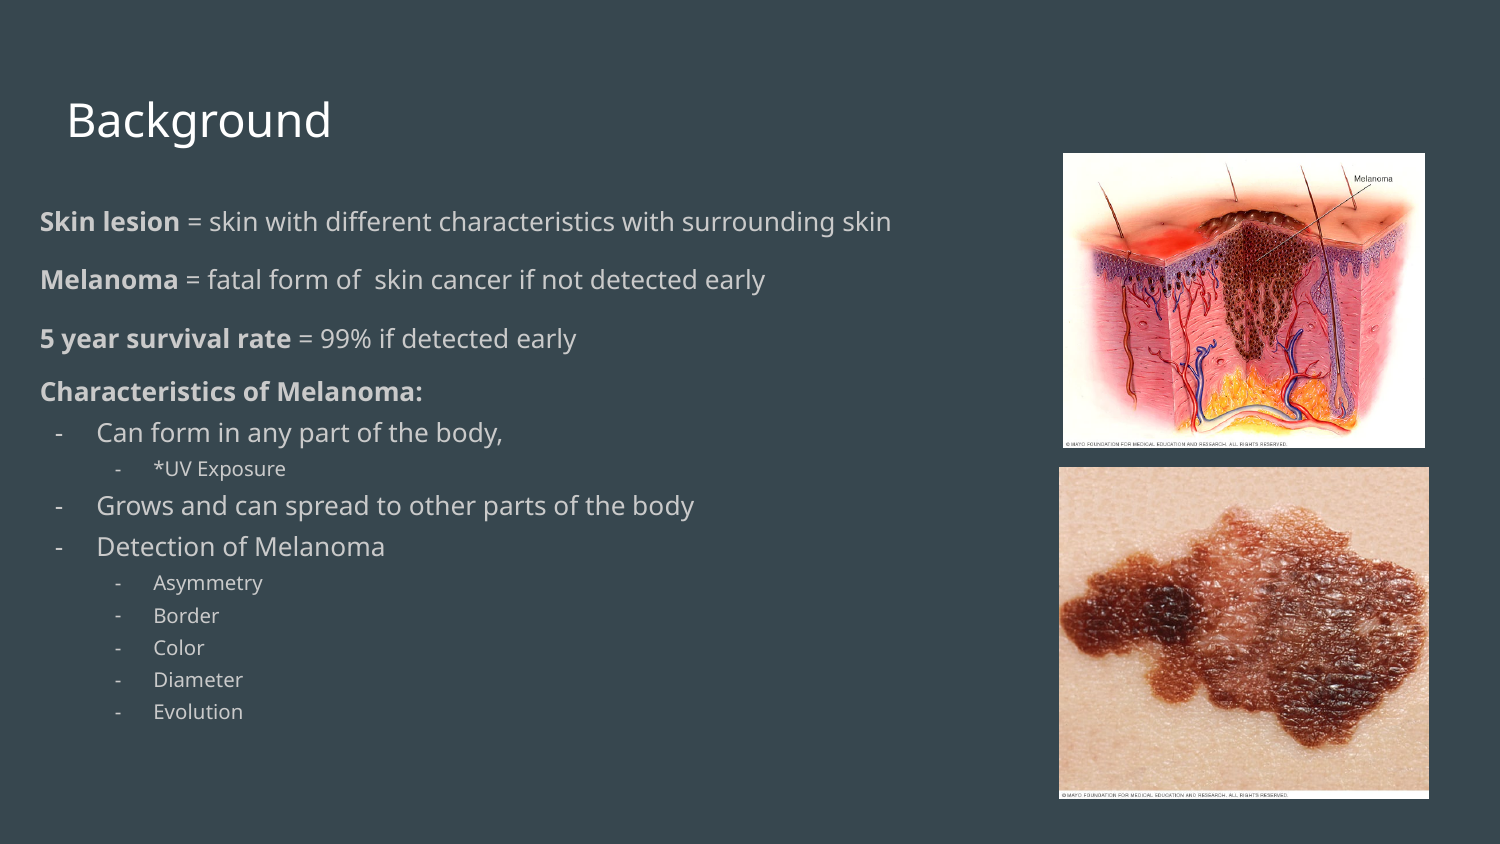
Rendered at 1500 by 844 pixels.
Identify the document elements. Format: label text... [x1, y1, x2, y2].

list Skin lesion = skin with different characteristics with surrounding skin Melanoma = fatal form of skin cancer if not detected early 5 year survival rate = 99% if detected early Characteristics of Melanoma: Can form in any part of the body, *UV Exposure Grows and can spread to other parts of the body Detection of Melanoma Asymmetry Border Color Diameter Evolution [24, 182, 1458, 744]
title Background [51, 72, 1449, 167]
picture [1059, 466, 1429, 799]
picture [1063, 152, 1426, 448]
